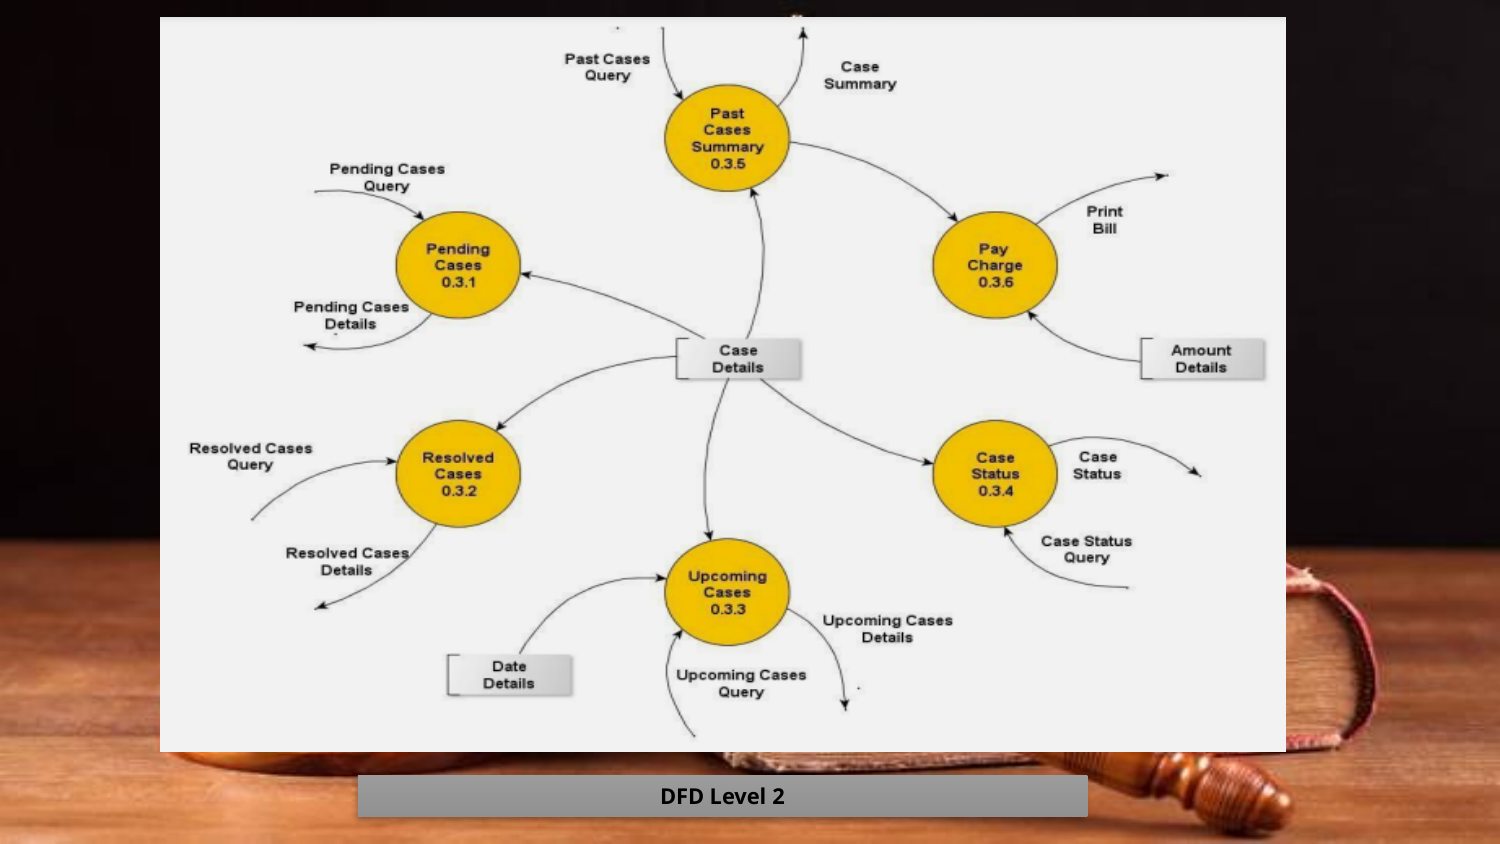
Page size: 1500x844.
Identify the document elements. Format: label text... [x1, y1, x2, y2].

picture [0, 0, 1500, 844]
text_box DFD Level 2 [357, 775, 1088, 817]
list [160, 17, 1286, 752]
